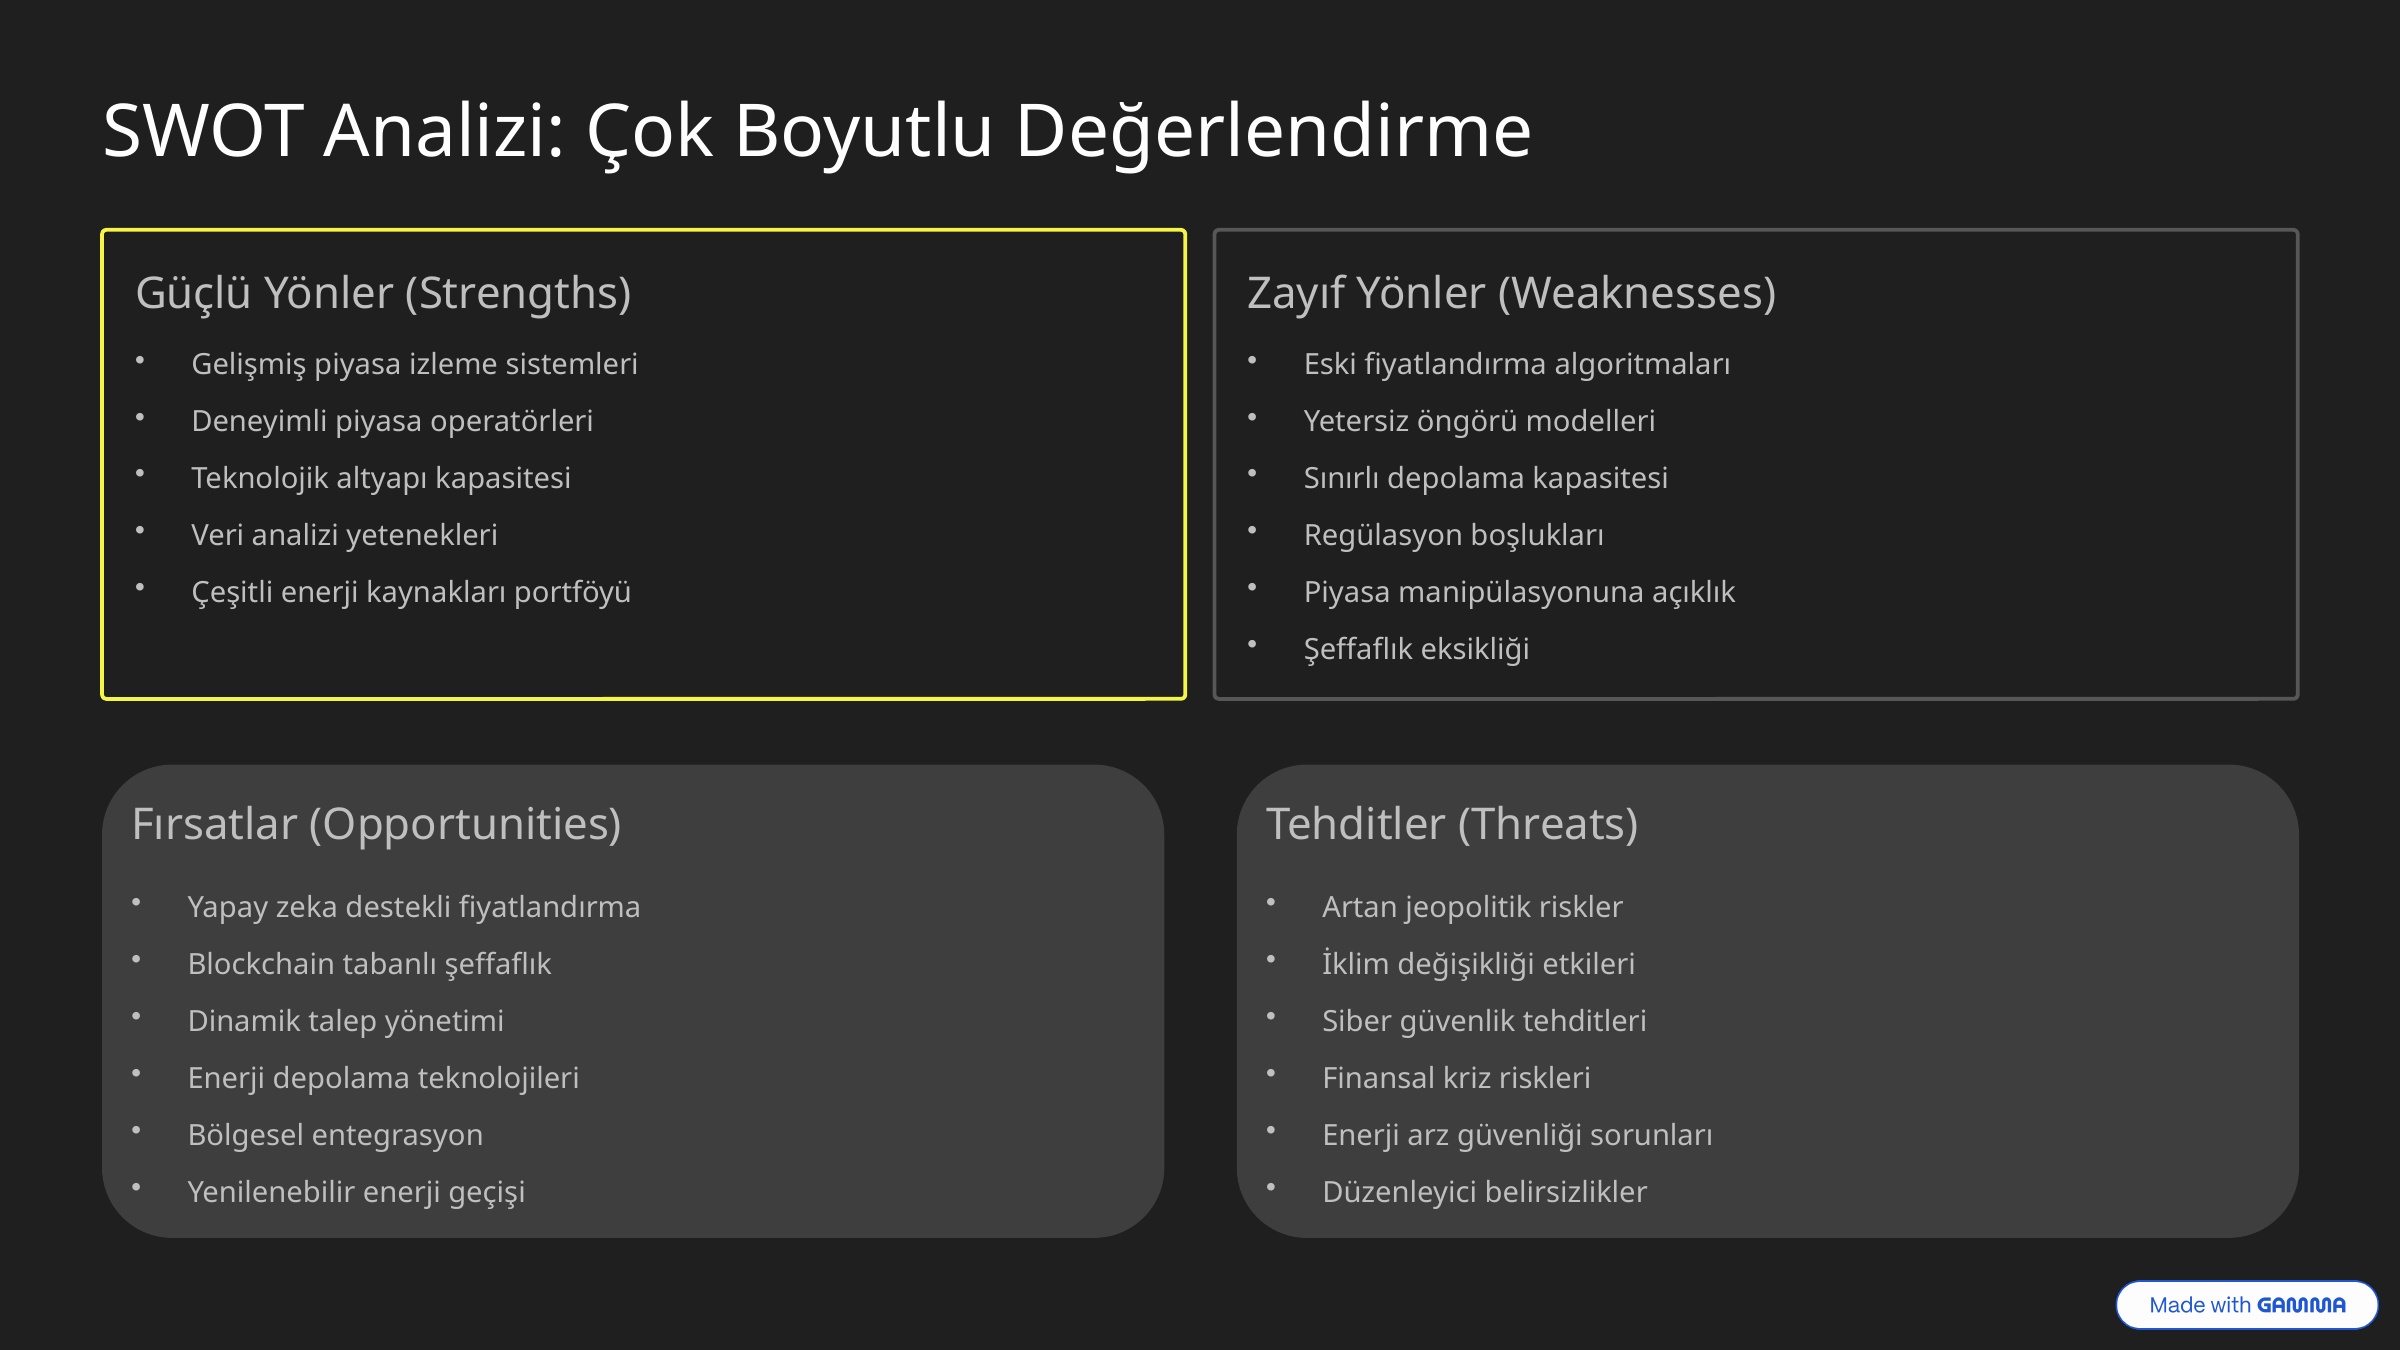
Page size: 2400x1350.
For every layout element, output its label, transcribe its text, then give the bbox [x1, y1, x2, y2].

text_box SWOT Analizi: Çok Boyutlu Değerlendirme [102, 80, 1539, 172]
text_box Yenilenebilir enerji geçişi [131, 1161, 1136, 1209]
text_box Siber güvenlik tehditleri [1265, 991, 2270, 1038]
text_box Piyasa manipülasyonuna açıklık [1247, 562, 2265, 609]
text_box Gelişmiş piyasa izleme sistemleri [135, 334, 1153, 382]
text_box Güçlü Yönler (Strengths) [135, 262, 640, 318]
text_box [102, 764, 1165, 1238]
text_box Finansal kriz riskleri [1265, 1048, 2270, 1095]
text_box Enerji arz güvenliği sorunları [1265, 1105, 2270, 1152]
text_box Dinamik talep yönetimi [131, 991, 1136, 1038]
text_box Veri analizi yetenekleri [135, 505, 1153, 553]
text_box Çeşitli enerji kaynakları portföyü [135, 562, 1153, 609]
text_box [1236, 764, 2300, 1238]
text_box Eski fiyatlandırma algoritmaları [1247, 334, 2265, 382]
text_box Artan jeopolitik riskler [1265, 877, 2270, 925]
text_box Zayıf Yönler (Weaknesses) [1247, 262, 1787, 318]
picture [2106, 1271, 2389, 1339]
text_box Regülasyon boşlukları [1247, 505, 2265, 553]
text_box Teknolojik altyapı kapasitesi [135, 448, 1153, 496]
text_box [1214, 229, 2298, 699]
text_box Enerji depolama teknolojileri [131, 1048, 1136, 1095]
text_box Tehditler (Threats) [1266, 793, 1704, 849]
text_box [102, 229, 1186, 699]
text_box Düzenleyici belirsizlikler [1265, 1161, 2270, 1209]
text_box Sınırlı depolama kapasitesi [1247, 448, 2265, 496]
text_box Fırsatlar (Opportunities) [131, 793, 621, 849]
text_box Yetersiz öngörü modelleri [1247, 391, 2265, 439]
text_box Blockchain tabanlı şeffaflık [131, 934, 1136, 982]
text_box Yapay zeka destekli fiyatlandırma [131, 877, 1136, 925]
text_box İklim değişikliği etkileri [1265, 934, 2270, 982]
text_box Bölgesel entegrasyon [131, 1105, 1136, 1152]
text_box Deneyimli piyasa operatörleri [135, 391, 1153, 439]
text_box Şeffaflık eksikliği [1247, 619, 2265, 666]
